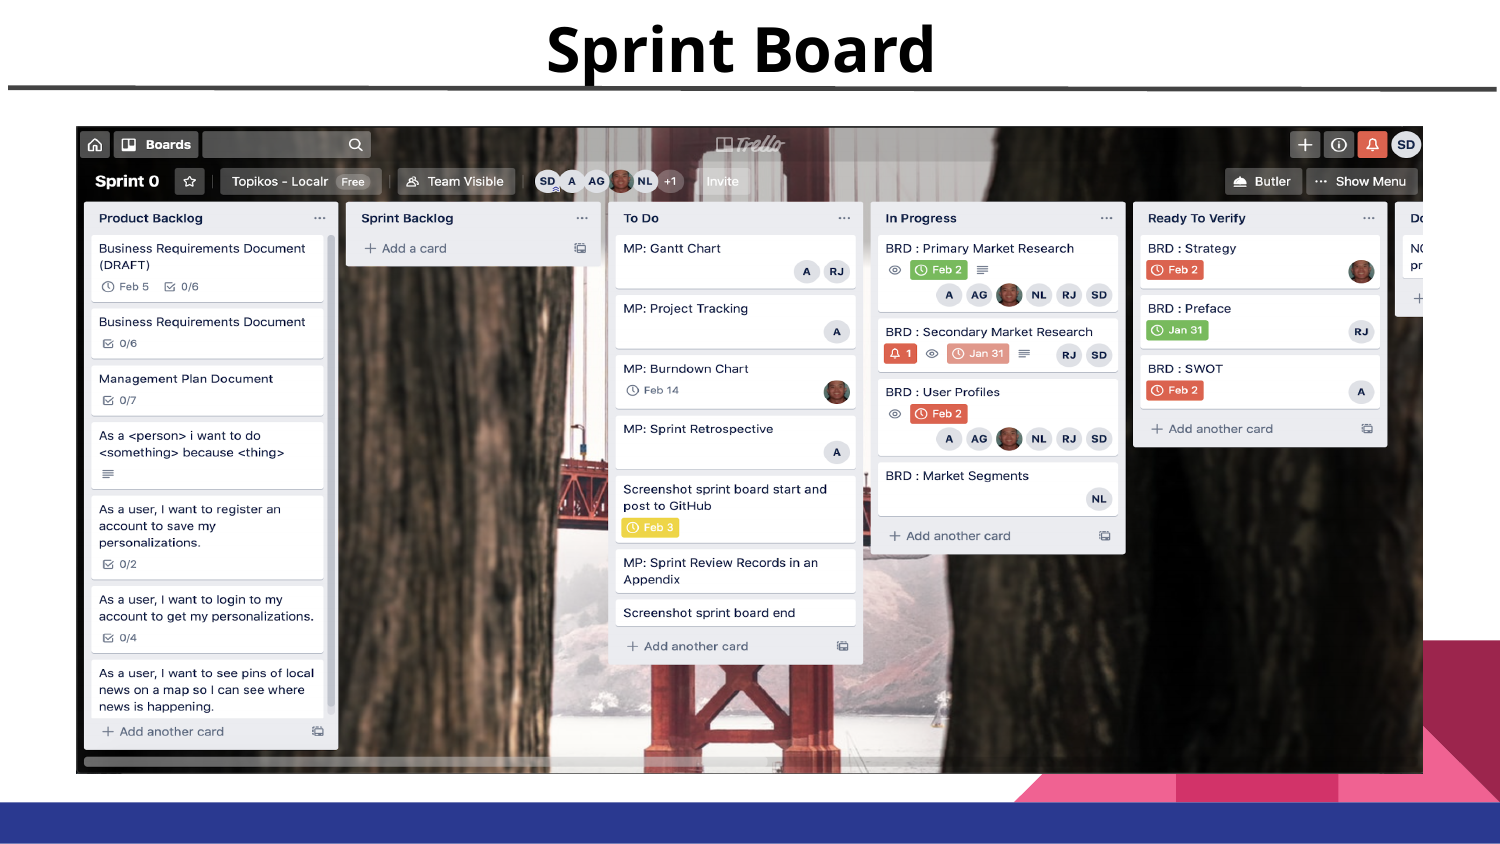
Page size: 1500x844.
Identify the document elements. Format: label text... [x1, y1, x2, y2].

picture [76, 126, 1424, 774]
title Sprint Board [51, 0, 1449, 86]
